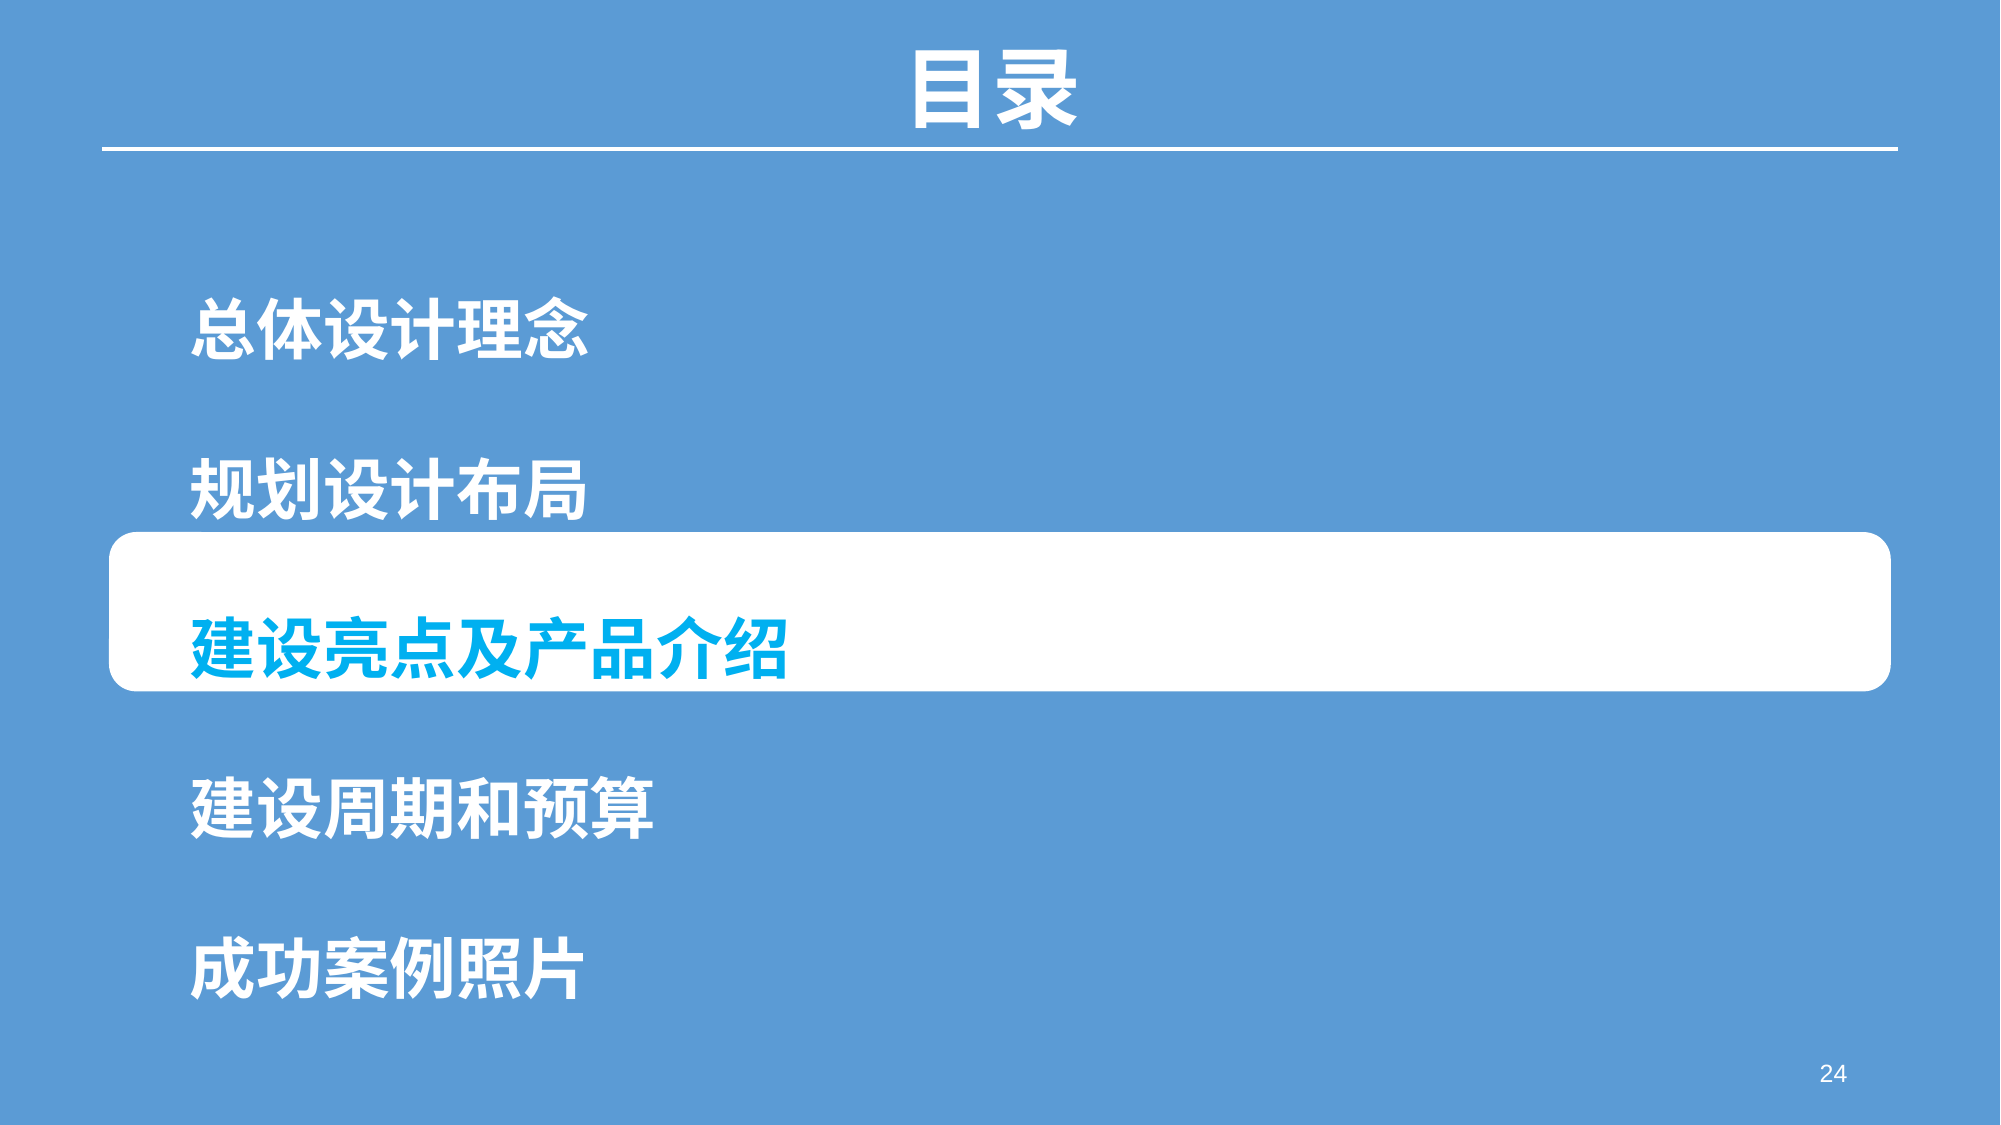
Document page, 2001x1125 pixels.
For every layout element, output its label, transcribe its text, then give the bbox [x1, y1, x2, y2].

text_box [108, 531, 174, 692]
text_box [1863, 532, 1891, 692]
text_box 总体设计理念 规划设计布局 建设亮点及产品介绍 建设周期和预算 成功案例照片 [174, 200, 1863, 1015]
slide_number 24 [1412, 1042, 1863, 1103]
